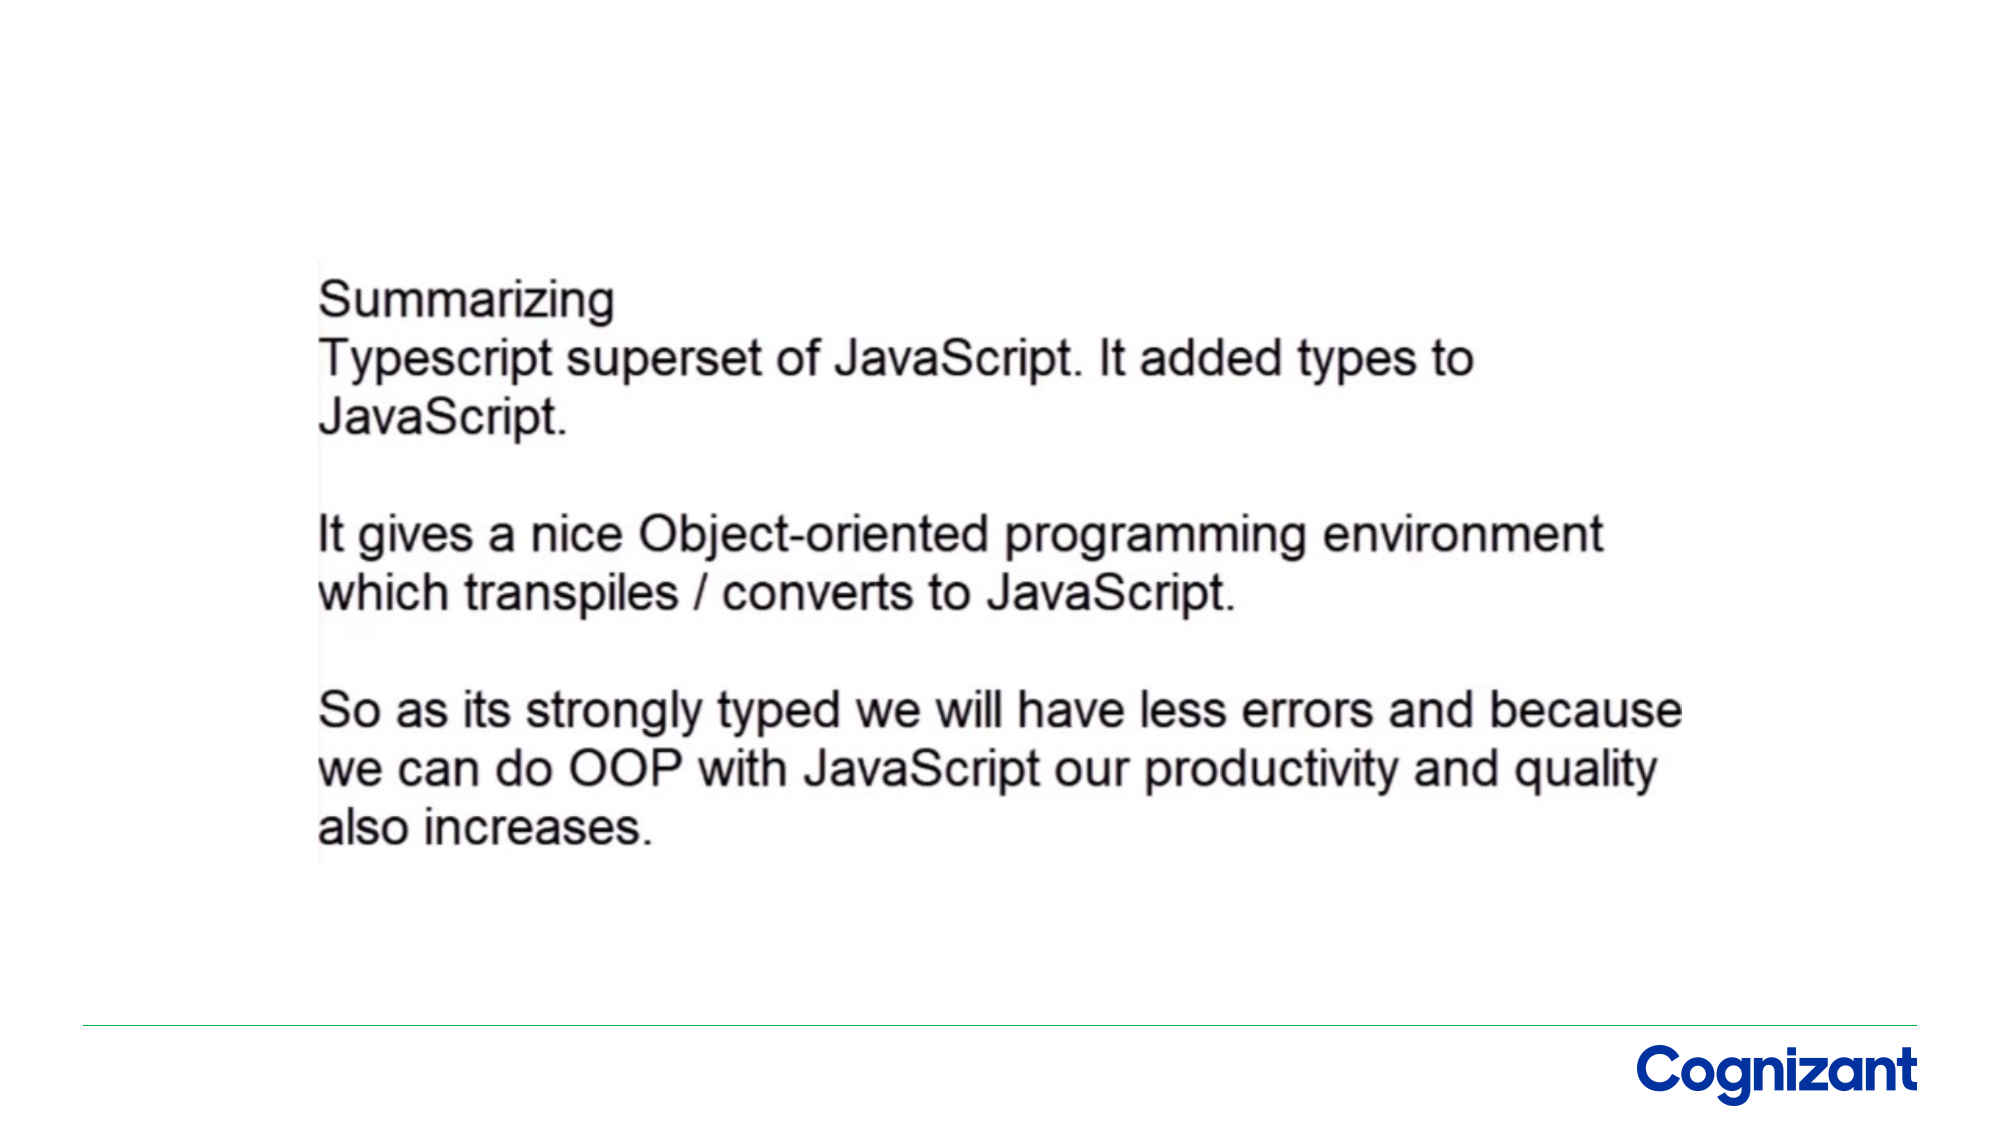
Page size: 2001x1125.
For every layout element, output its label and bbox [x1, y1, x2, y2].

picture [318, 260, 1682, 865]
picture [1637, 1045, 1917, 1106]
